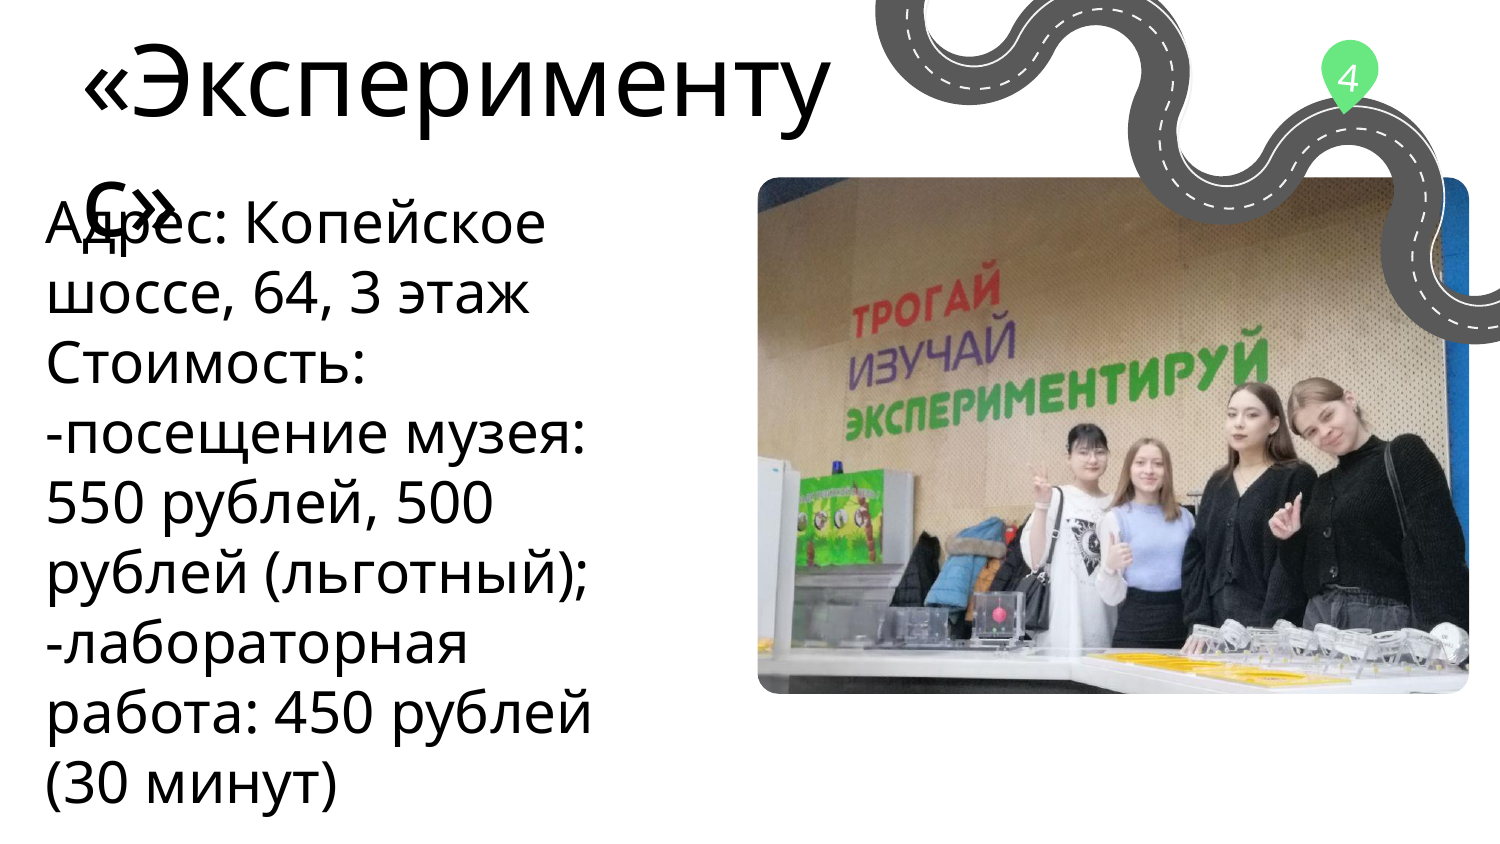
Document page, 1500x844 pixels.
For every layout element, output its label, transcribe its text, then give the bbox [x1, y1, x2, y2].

text_box «Экспериментус» [66, 9, 884, 265]
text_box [708, 37, 1500, 227]
picture [757, 227, 1470, 694]
text_box Адрес: Копейское шоссе, 64, 3 этаж Стоимость: -посещение музея: 550 рублей, 500 рублей (льготный); -лабораторная работа: 450 рублей (30 минут) [30, 177, 702, 822]
